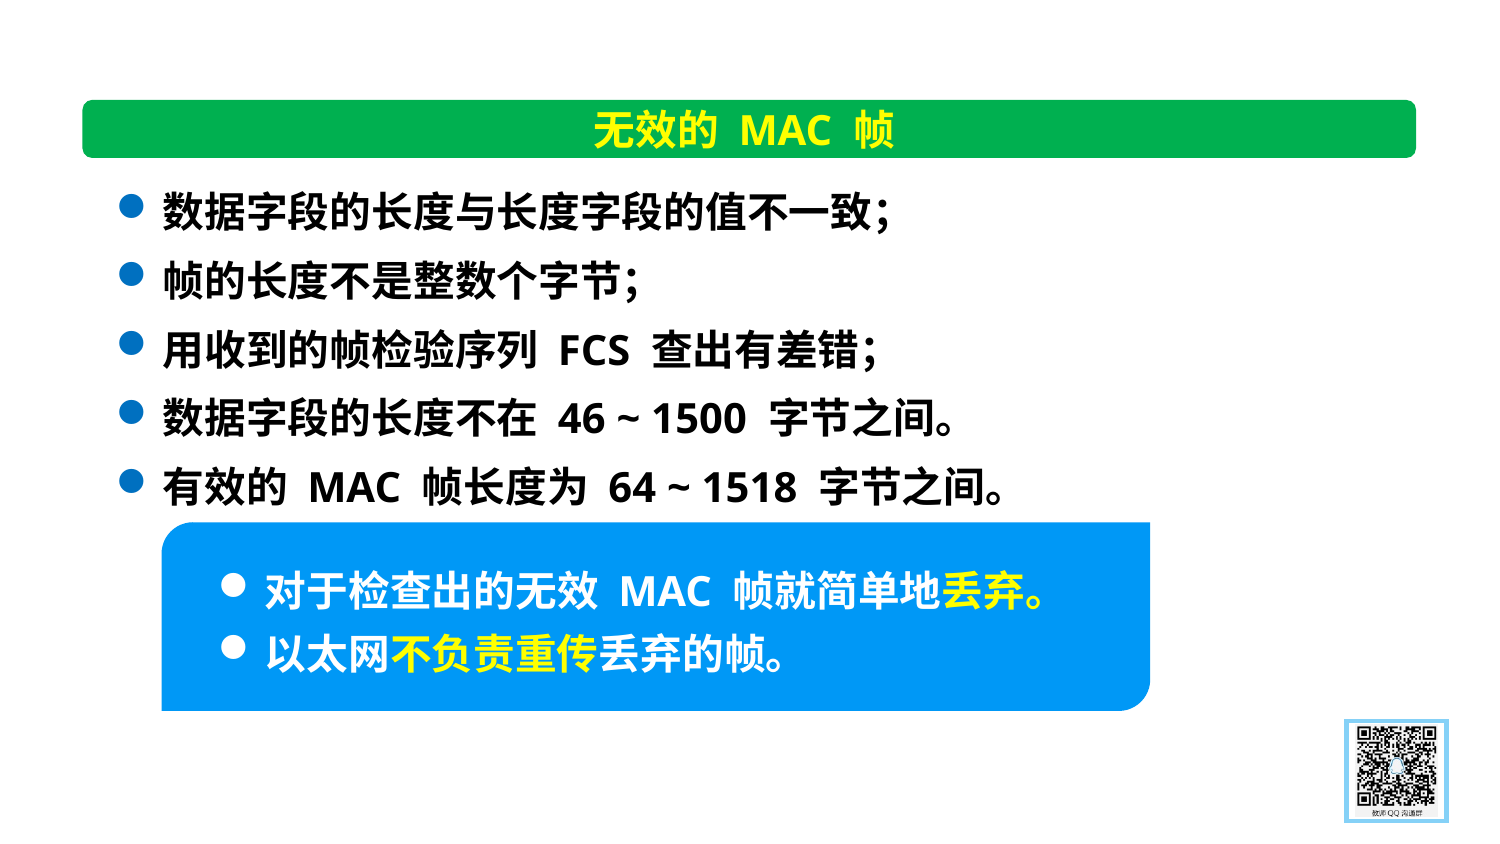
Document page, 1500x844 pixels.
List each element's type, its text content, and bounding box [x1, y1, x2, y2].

text_box 对于检查出的无效 MAC 帧就简单地丢弃。 以太网不负责重传丢弃的帧。 [203, 545, 1110, 685]
text_box [920, 99, 1417, 158]
text_box [82, 99, 579, 158]
text_box 无效的 MAC 帧 [579, 96, 920, 161]
picture [1355, 724, 1438, 817]
text_box [159, 520, 1153, 714]
text_box 数据字段的长度与长度字段的值不一致； 帧的长度不是整数个字节； 用收到的帧检验序列 FCS 查出有差错； 数据字段的长度不在 46 ~ 1500 字节之间。 有效的 MAC 帧长度为 64 ~ 1518 字节之间。 [100, 159, 1407, 519]
